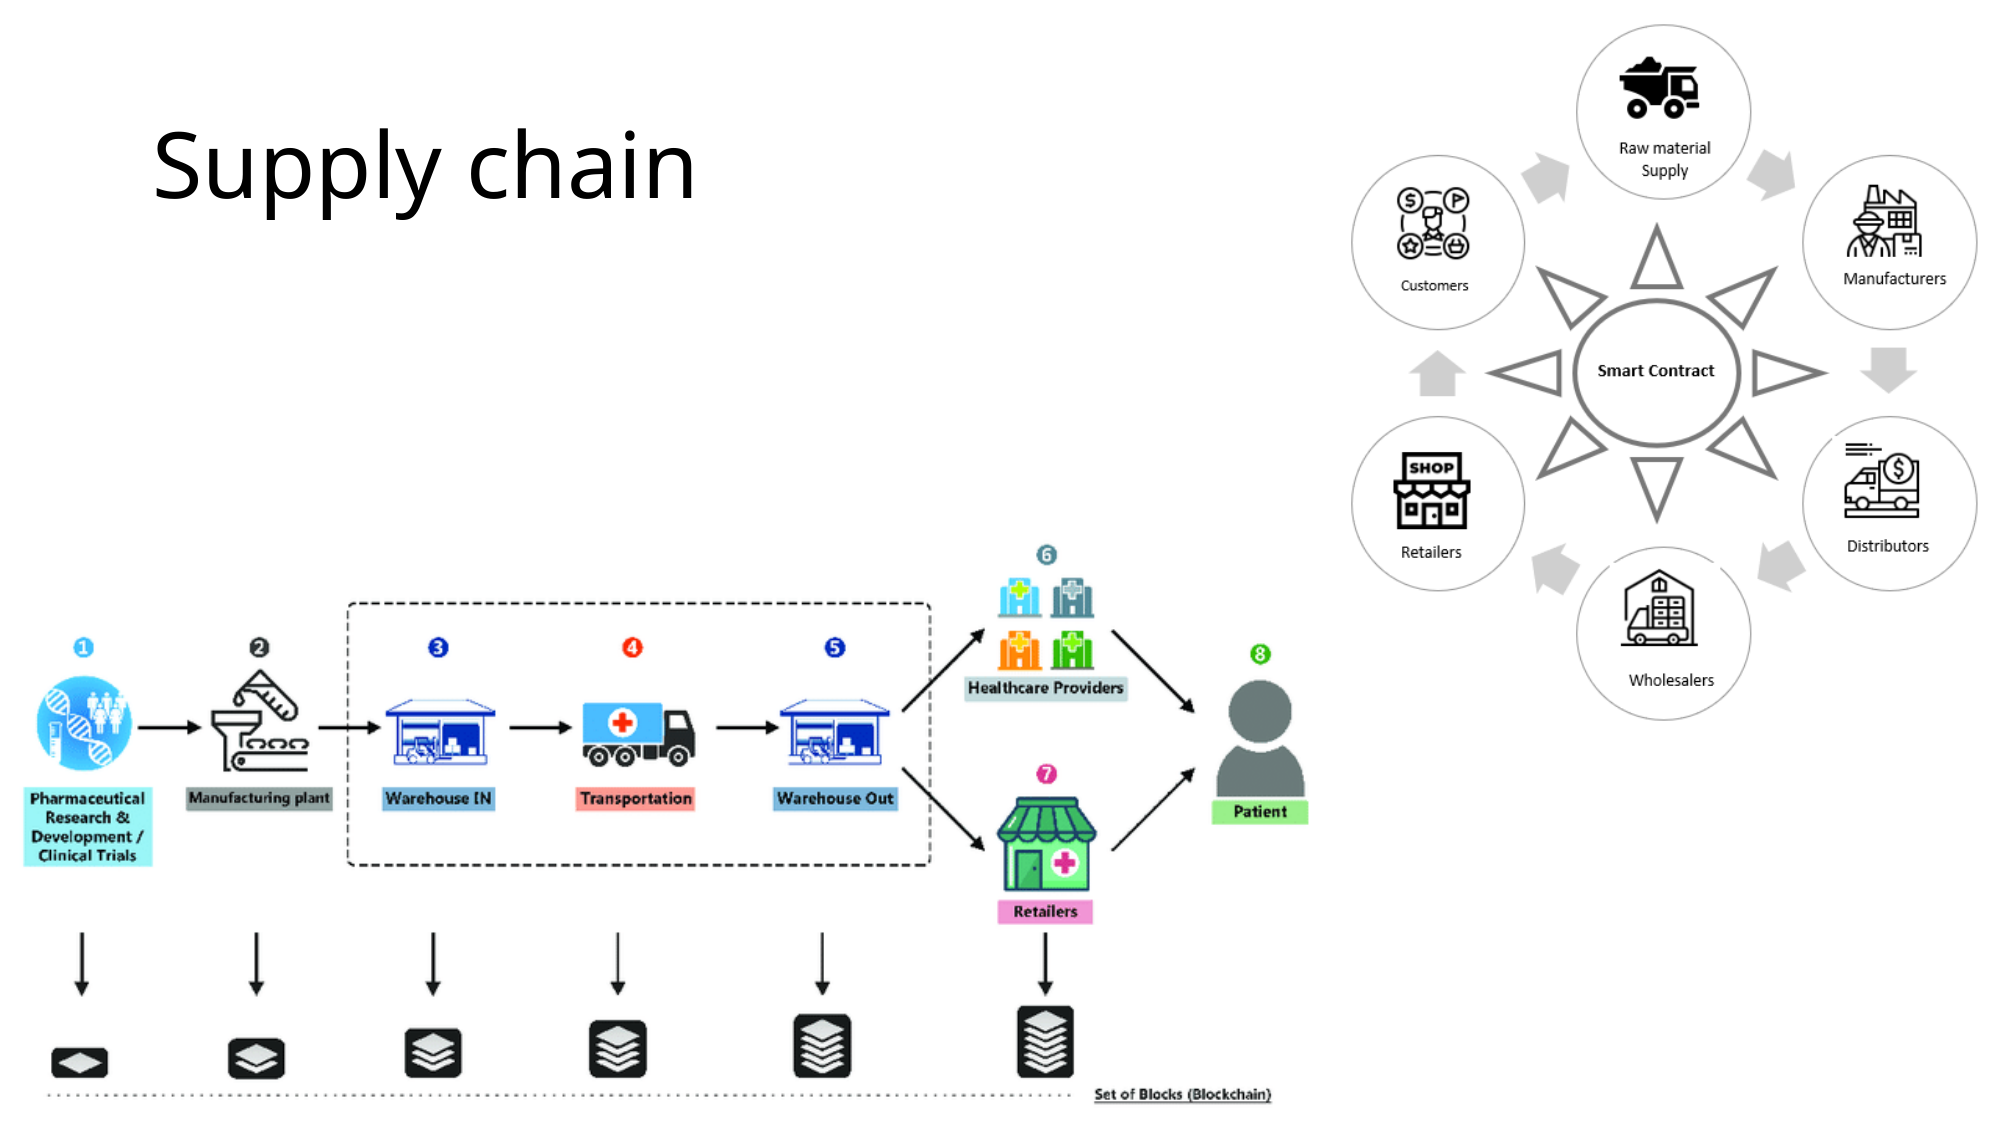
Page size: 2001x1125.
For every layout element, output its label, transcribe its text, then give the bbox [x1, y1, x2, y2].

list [1329, 17, 2000, 733]
title Supply chain [137, 59, 1329, 278]
picture [0, 527, 1329, 1125]
